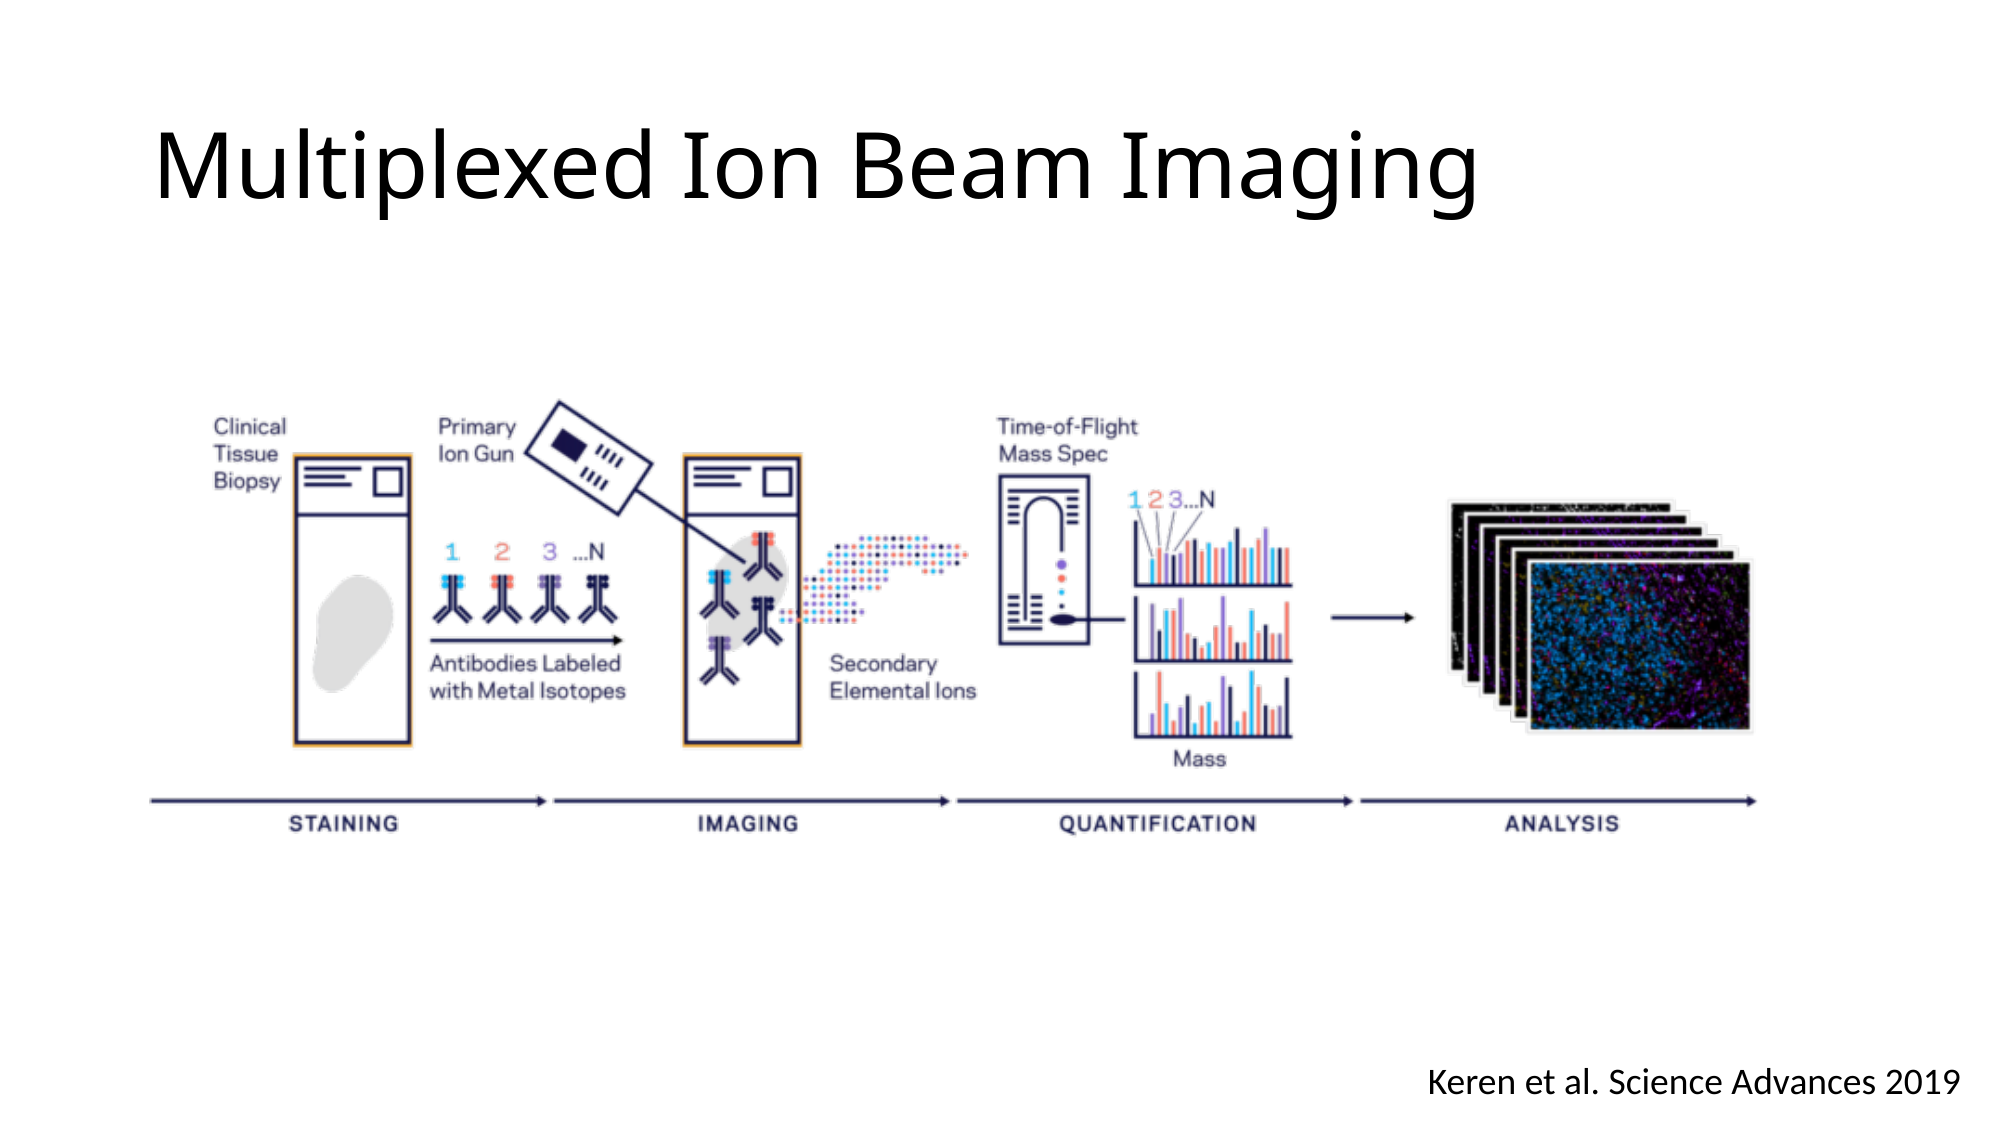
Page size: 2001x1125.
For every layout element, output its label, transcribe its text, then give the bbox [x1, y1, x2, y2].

text_box Keren et al. Science Advances 2019 [1413, 1049, 1977, 1110]
title Multiplexed Ion Beam Imaging [137, 59, 1863, 278]
picture [35, 312, 1936, 859]
